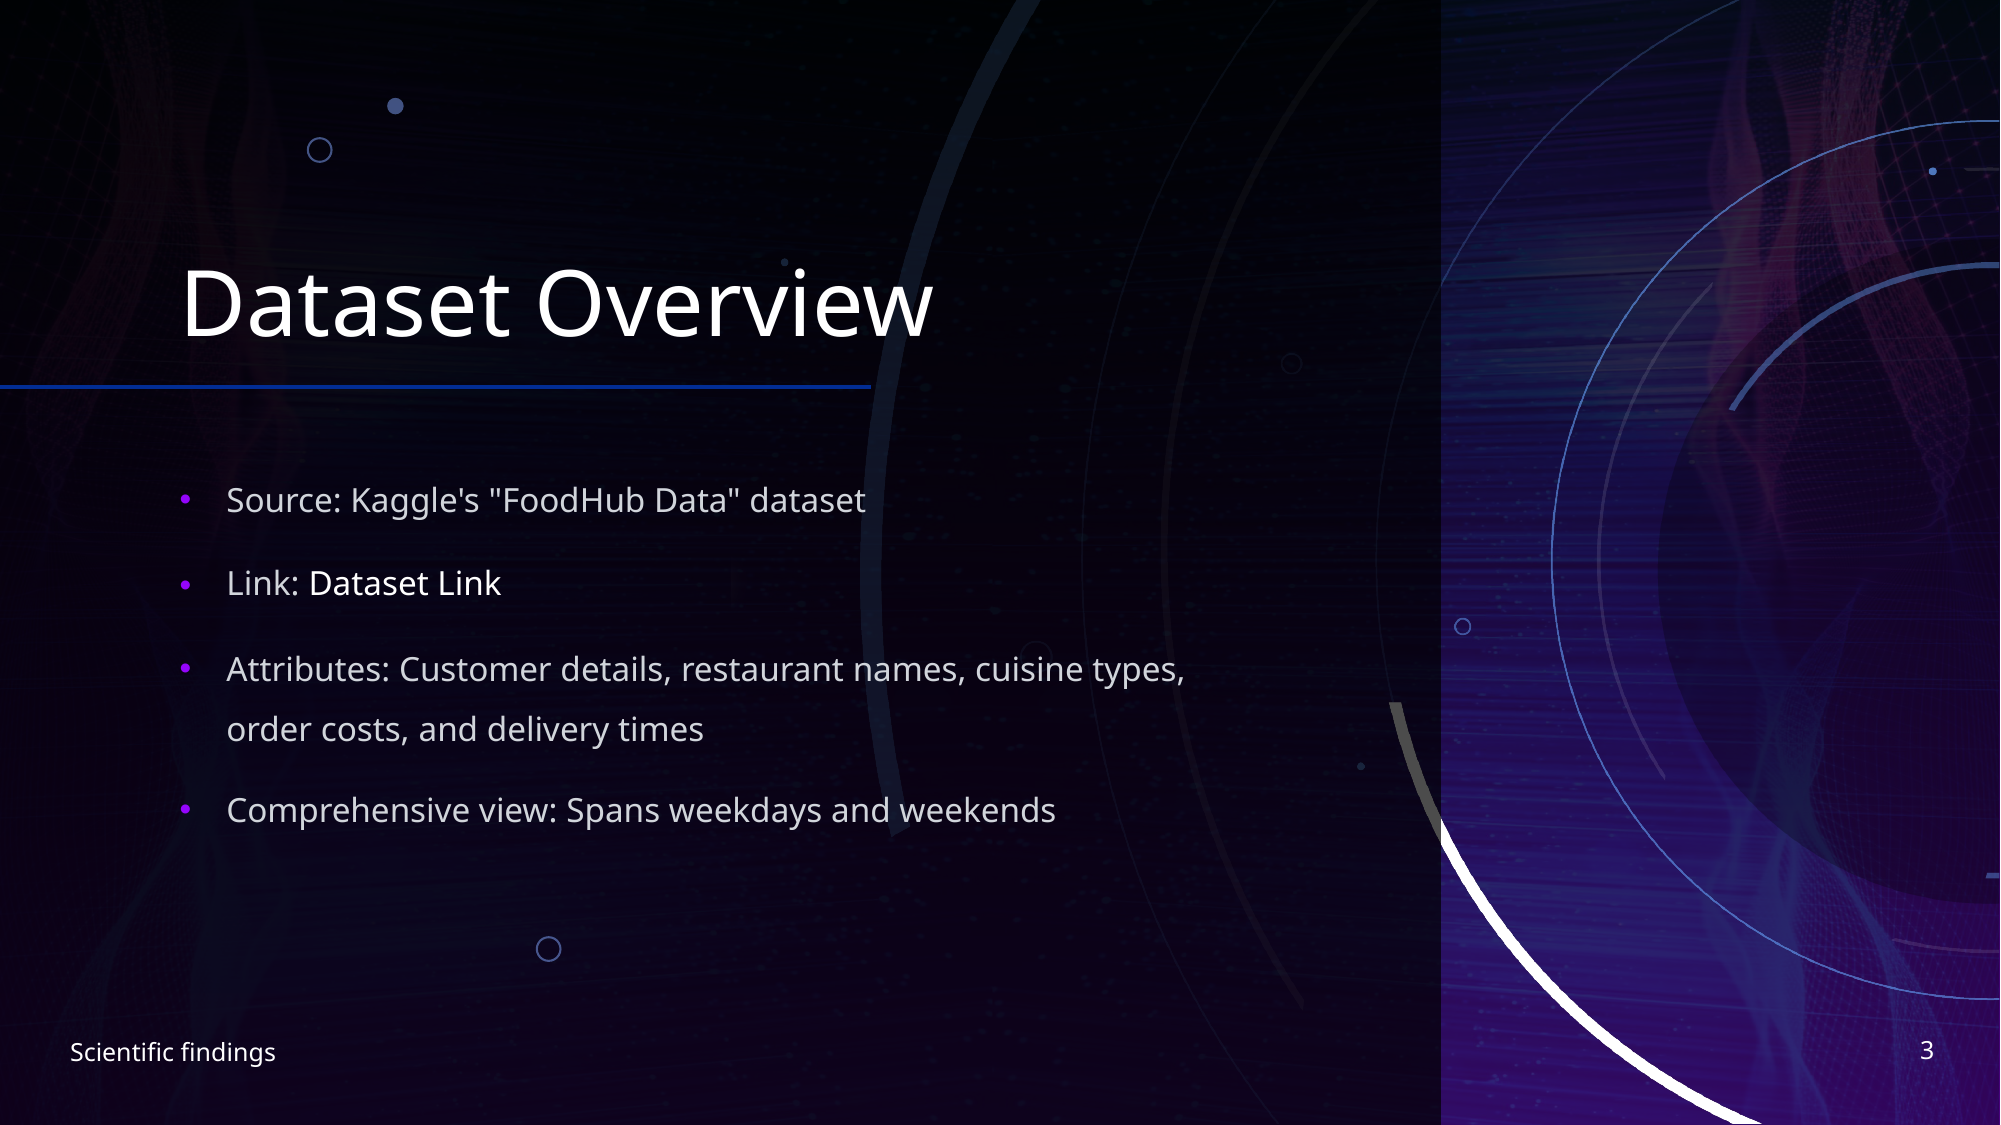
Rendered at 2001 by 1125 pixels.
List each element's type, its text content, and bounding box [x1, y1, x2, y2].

footer Scientific findings [55, 1023, 731, 1084]
list Source: Kaggle's "FoodHub Data" dataset Link: Dataset Link Attributes: Customer details, restaurant names, cuisine types, order costs, and delivery times Comprehensive view: Spans weekdays and weekends [164, 451, 1295, 820]
slide_number 3 [1499, 1021, 1950, 1082]
picture [730, 0, 2000, 1124]
title Dataset Overview [164, 172, 1299, 364]
